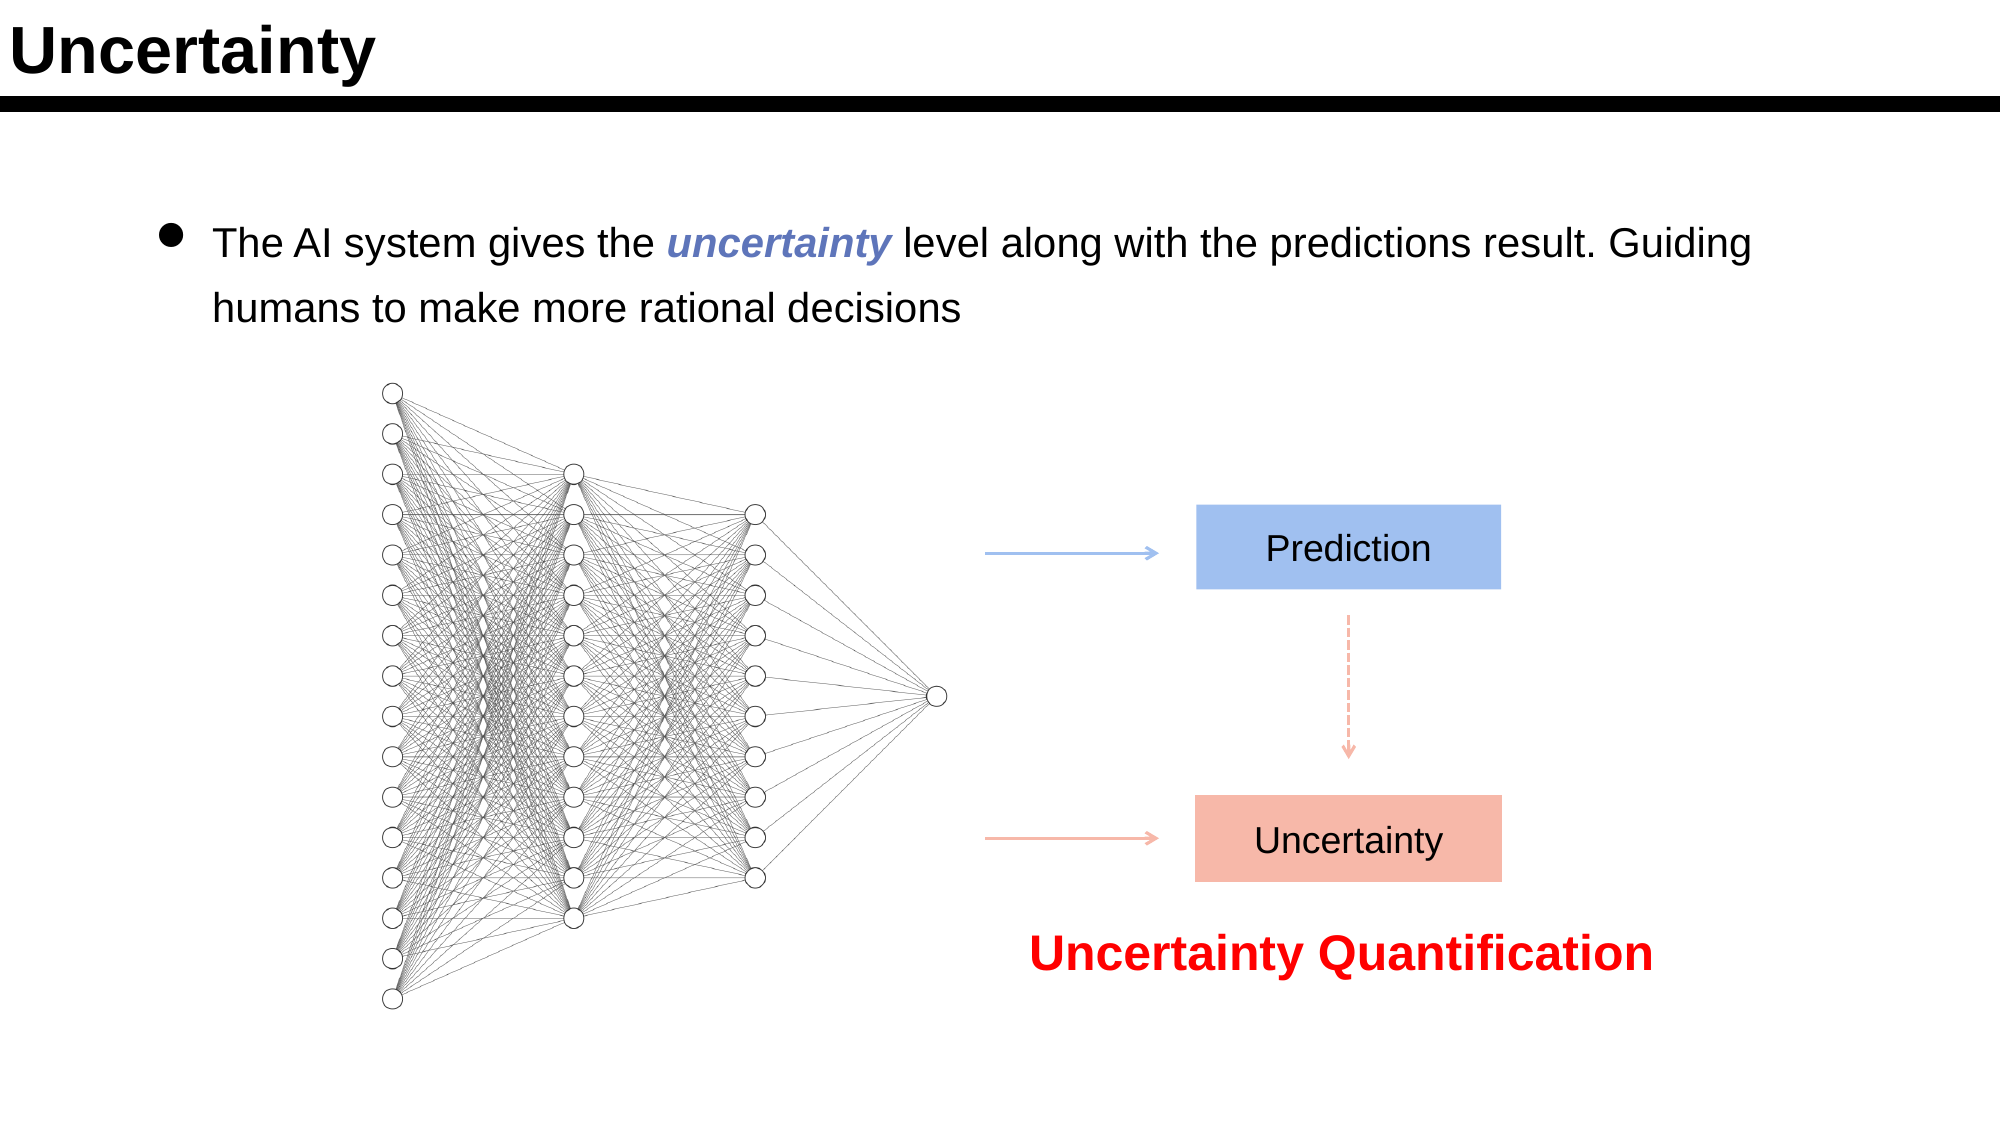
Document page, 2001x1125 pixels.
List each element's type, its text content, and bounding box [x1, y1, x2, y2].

text_box Uncertainty Quantification [1014, 913, 1671, 988]
picture [345, 361, 962, 1016]
text_box Prediction [1195, 504, 1502, 590]
text_box Uncertainty [0, 0, 426, 95]
text_box Uncertainty [1195, 795, 1502, 882]
text_box The AI system gives the uncertainty level along with the predictions result. Guiding humans to make more rational decisions [140, 193, 1910, 338]
